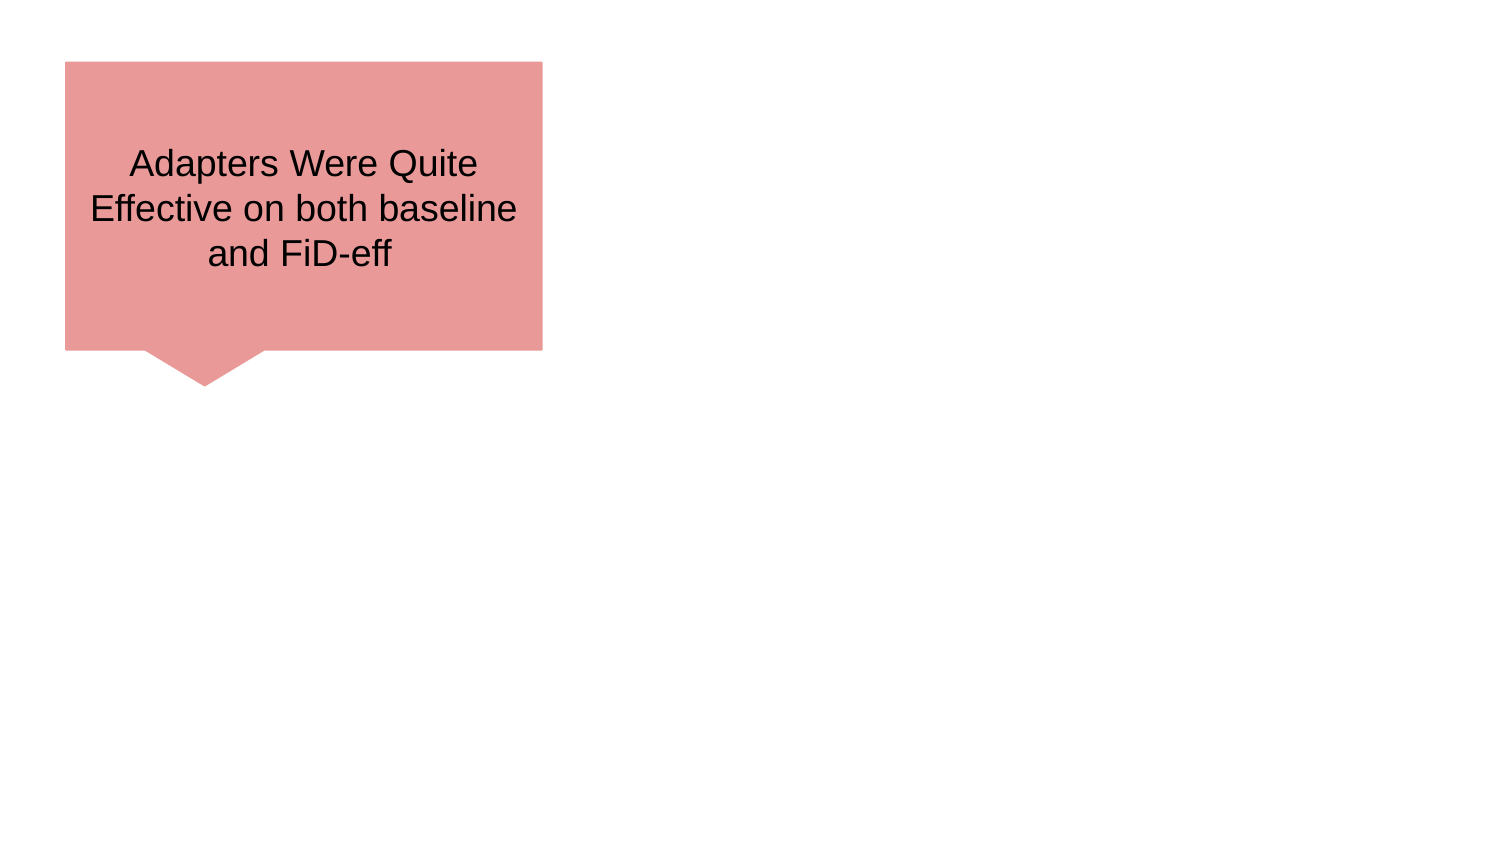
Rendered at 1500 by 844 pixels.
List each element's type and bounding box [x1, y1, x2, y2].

text_box [65, 62, 542, 386]
